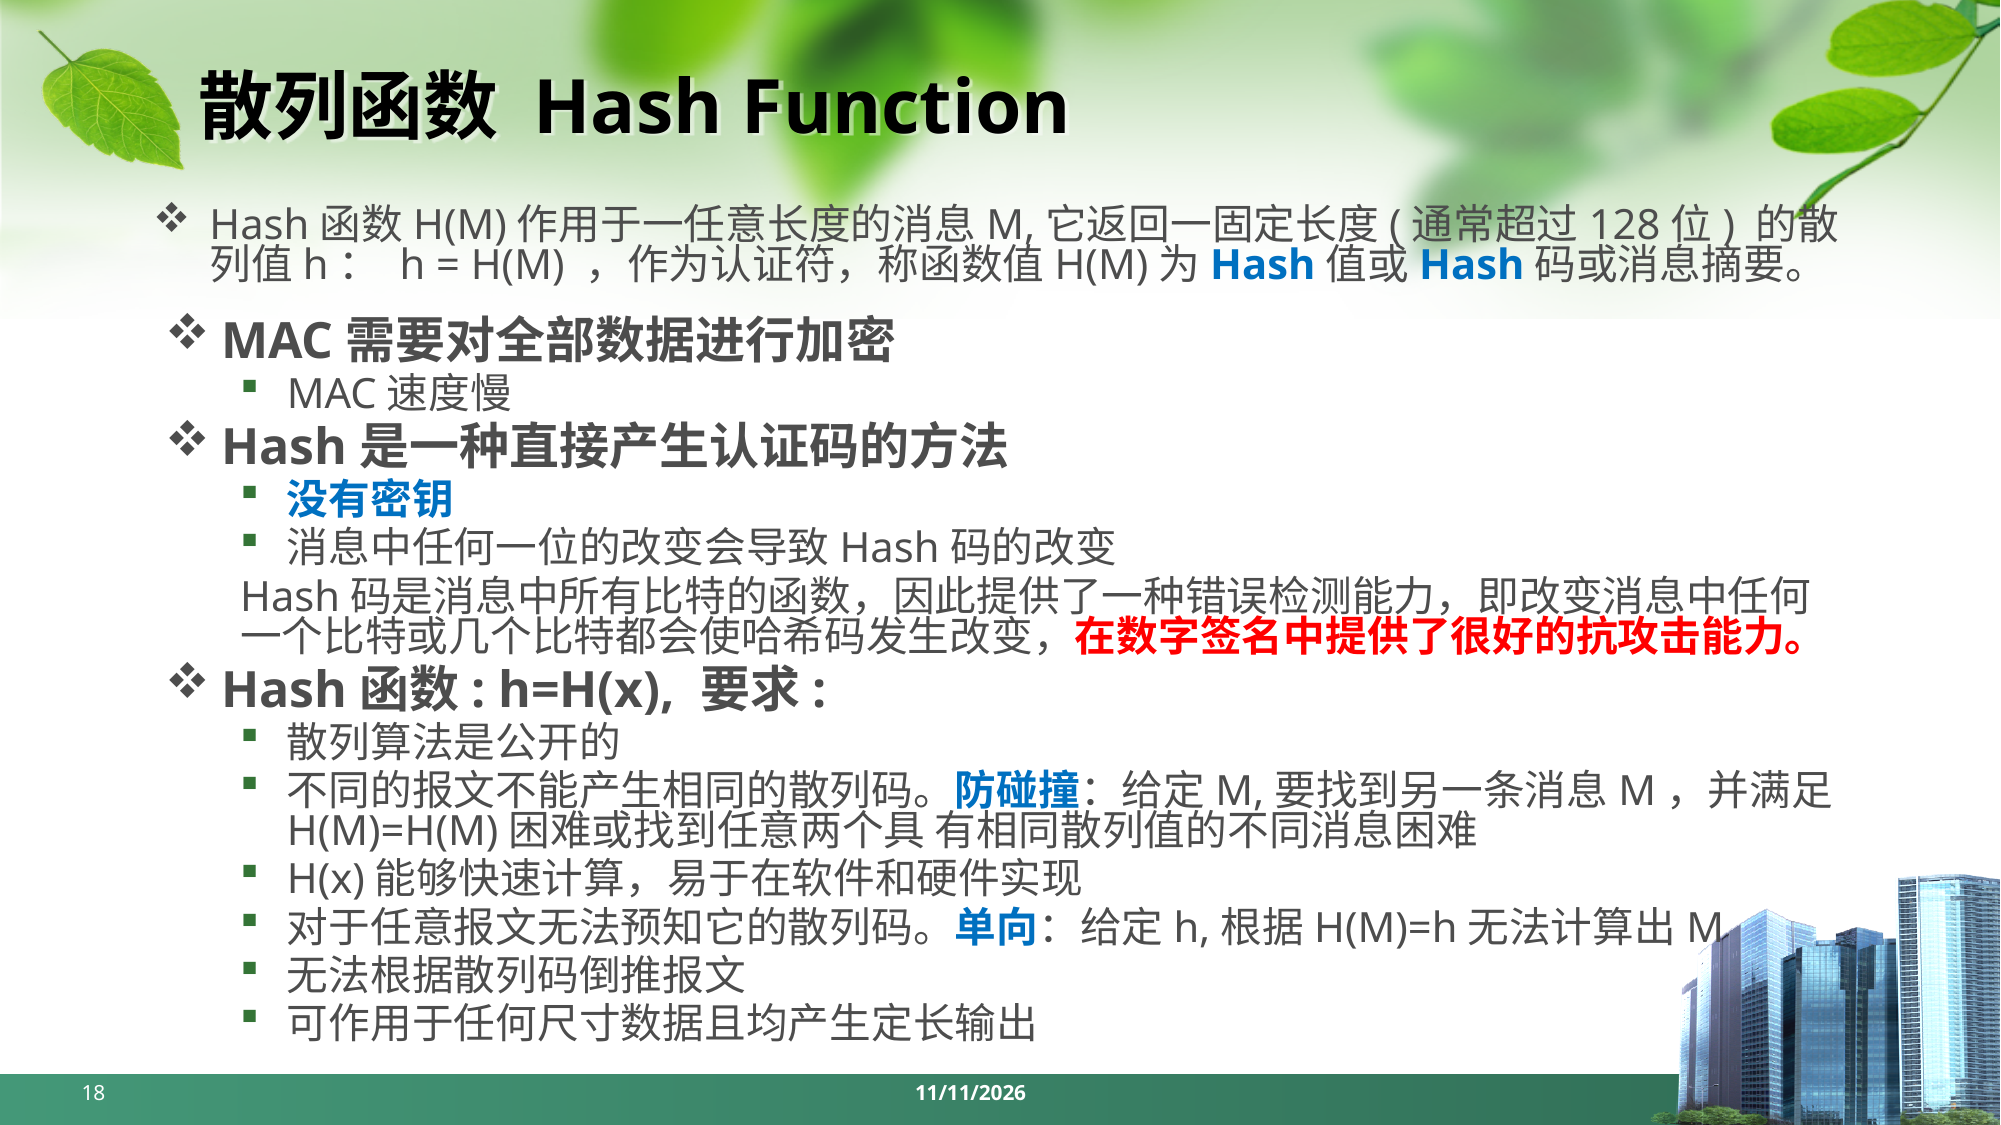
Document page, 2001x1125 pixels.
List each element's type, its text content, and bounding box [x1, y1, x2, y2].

picture [0, 0, 2000, 319]
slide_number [900, 1072, 1367, 1113]
title 散列函数 Hash Function [183, 57, 1767, 150]
slide_number 18 [66, 1072, 184, 1113]
text_box Hash函数H(M)作用于一任意长度的消息M,它返回一固定长度(通常超过128位) 的散列值h： h = H(M) ，作为认证符，称函数值H(M)为Hash值或Hash码或消息摘要。 [138, 199, 1862, 327]
list MAC需要对全部数据进行加密 MAC速度慢 Hash是一种直接产生认证码的方法 没有密钥 消息中任何一位的改变会导致Hash码的改变 Hash码是消息中所有比特的函数，因此提供了一种错误检测能力，即改变消息中任何一个比特或几个比特都会使哈希码发生改变，在数字签名中提供了很好的抗攻击能力。 Hash函数: h=H(x), 要求: 散列算法是公开的 不同的报文不能产生相同的散列码。防碰撞：给定M,要找到另一条消息M，并满足H(M)=H(M)困难或找到任意两个具 有相同散列值的不同消息困难 H(x)能够快速计算，易于在软件和硬件实现 对于任意报文无法预知它的散列码。单向：给定h,根据H(M)=h无法计算出M 无法根据散列码倒推报文 可作用于任何尺寸数据且均产生定长输出 [150, 327, 1850, 974]
